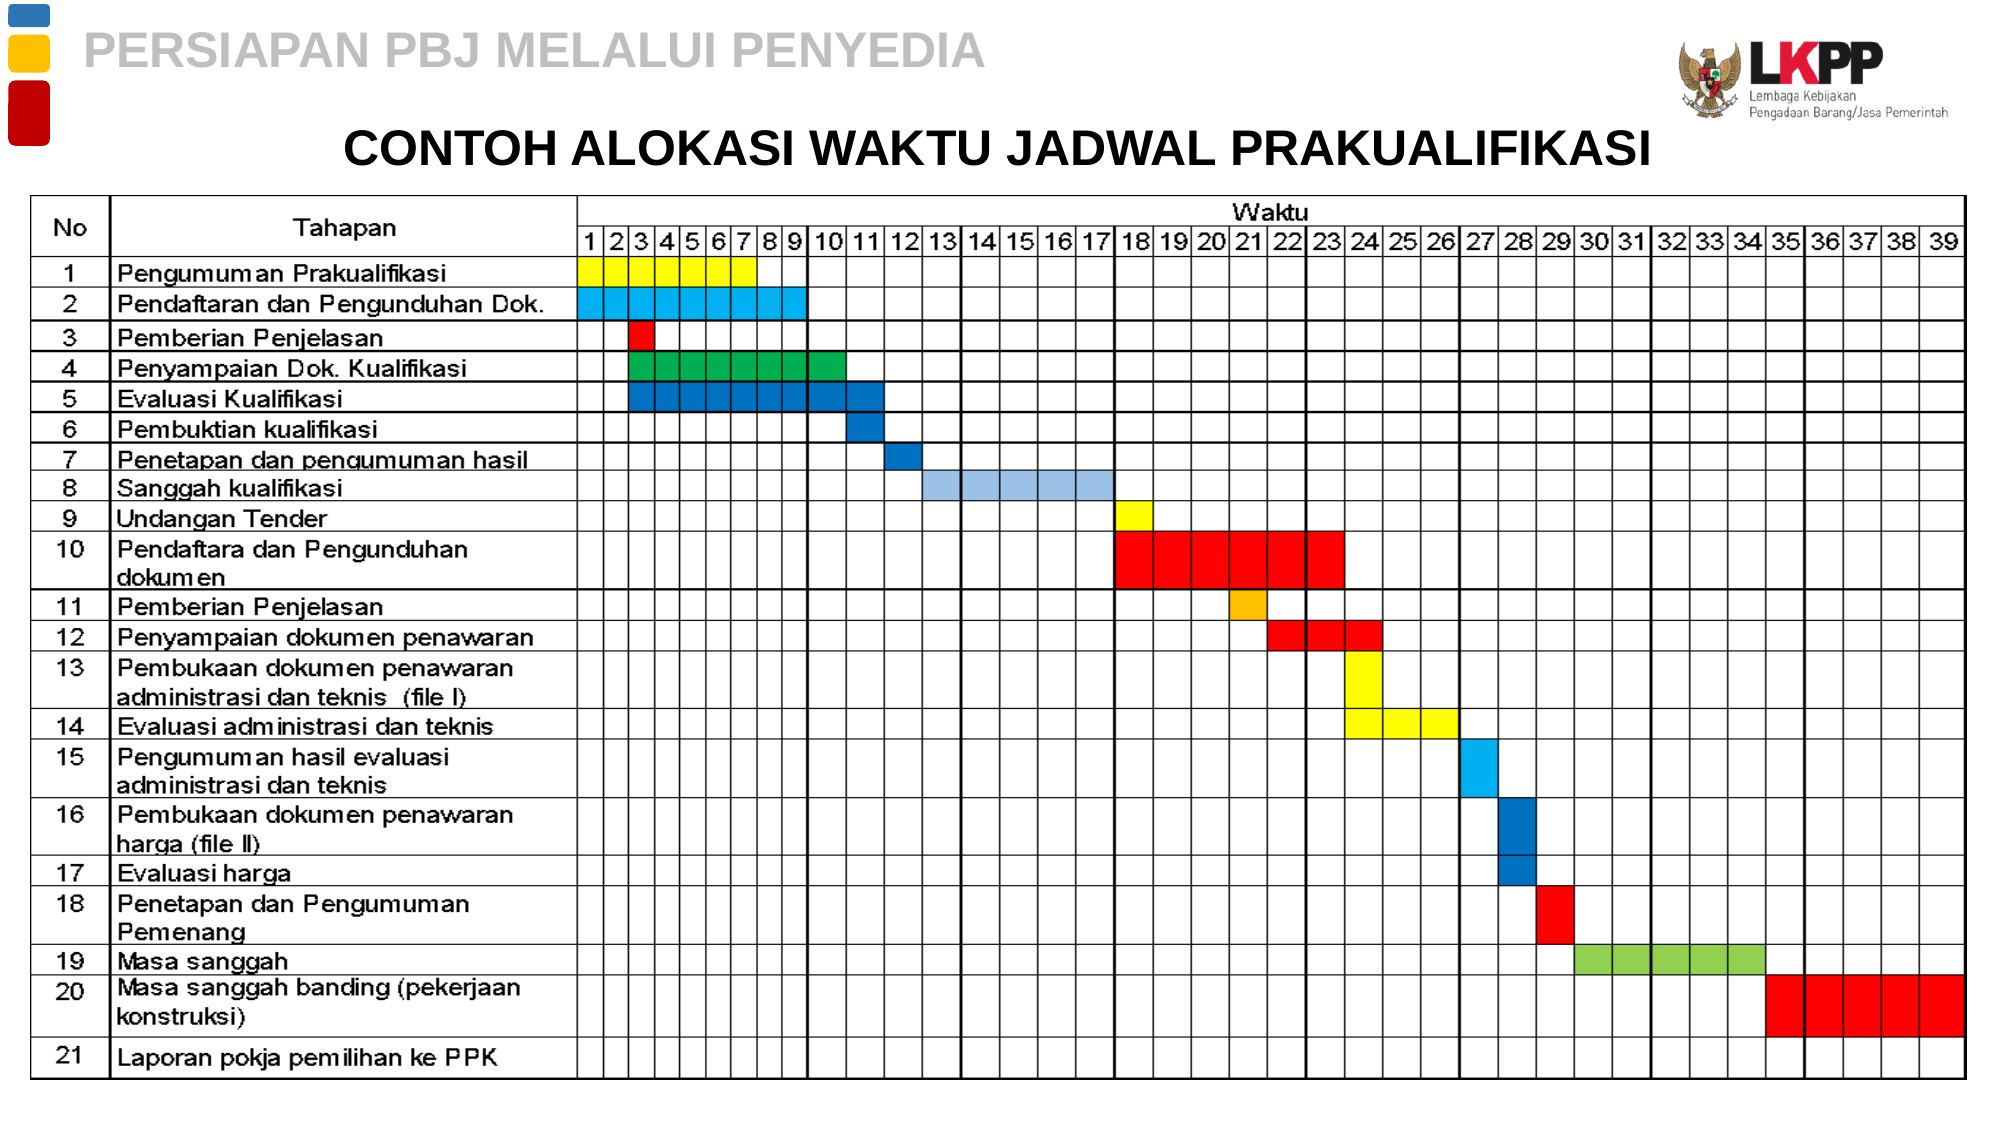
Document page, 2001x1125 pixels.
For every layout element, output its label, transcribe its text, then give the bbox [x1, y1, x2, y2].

picture [30, 195, 1967, 1080]
text_box [1667, 15, 1971, 146]
text_box PERSIAPAN PBJ MELALUI PENYEDIA [83, 0, 1667, 96]
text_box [0, 54, 100, 96]
text_box CONTOH ALOKASI WAKTU JADWAL PRAKUALIFIKASI [325, 95, 1668, 183]
